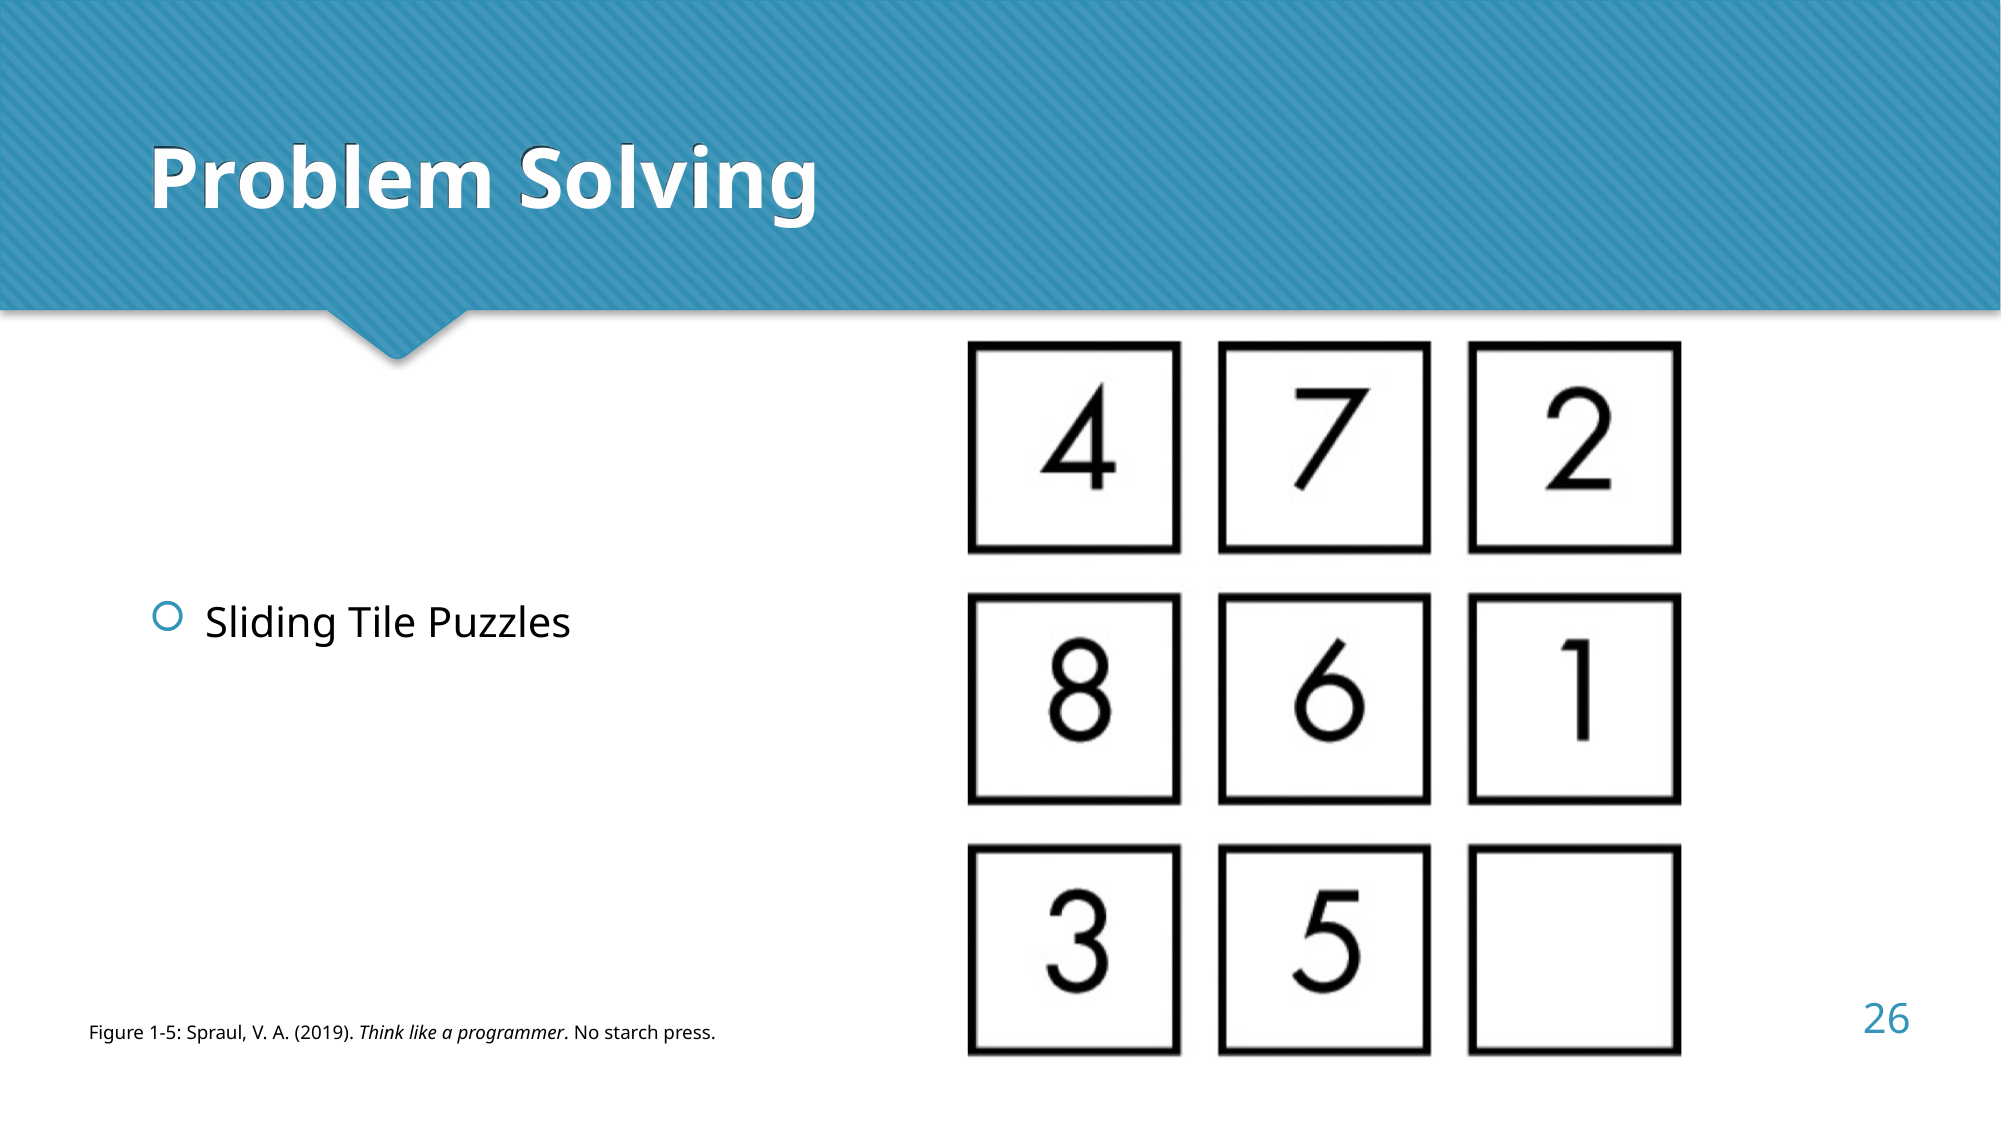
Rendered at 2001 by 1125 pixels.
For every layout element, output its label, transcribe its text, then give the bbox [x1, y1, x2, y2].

picture [1, 1, 1999, 357]
text_box Sliding Tile Puzzles [134, 364, 676, 878]
picture [940, 335, 1707, 1070]
text_box Problem Solving [132, 73, 1867, 233]
text_box <number> [1751, 970, 1926, 1051]
text_box Figure 1-5: Spraul, V. A. (2019). Think like a programmer. No starch press. [74, 991, 935, 1051]
